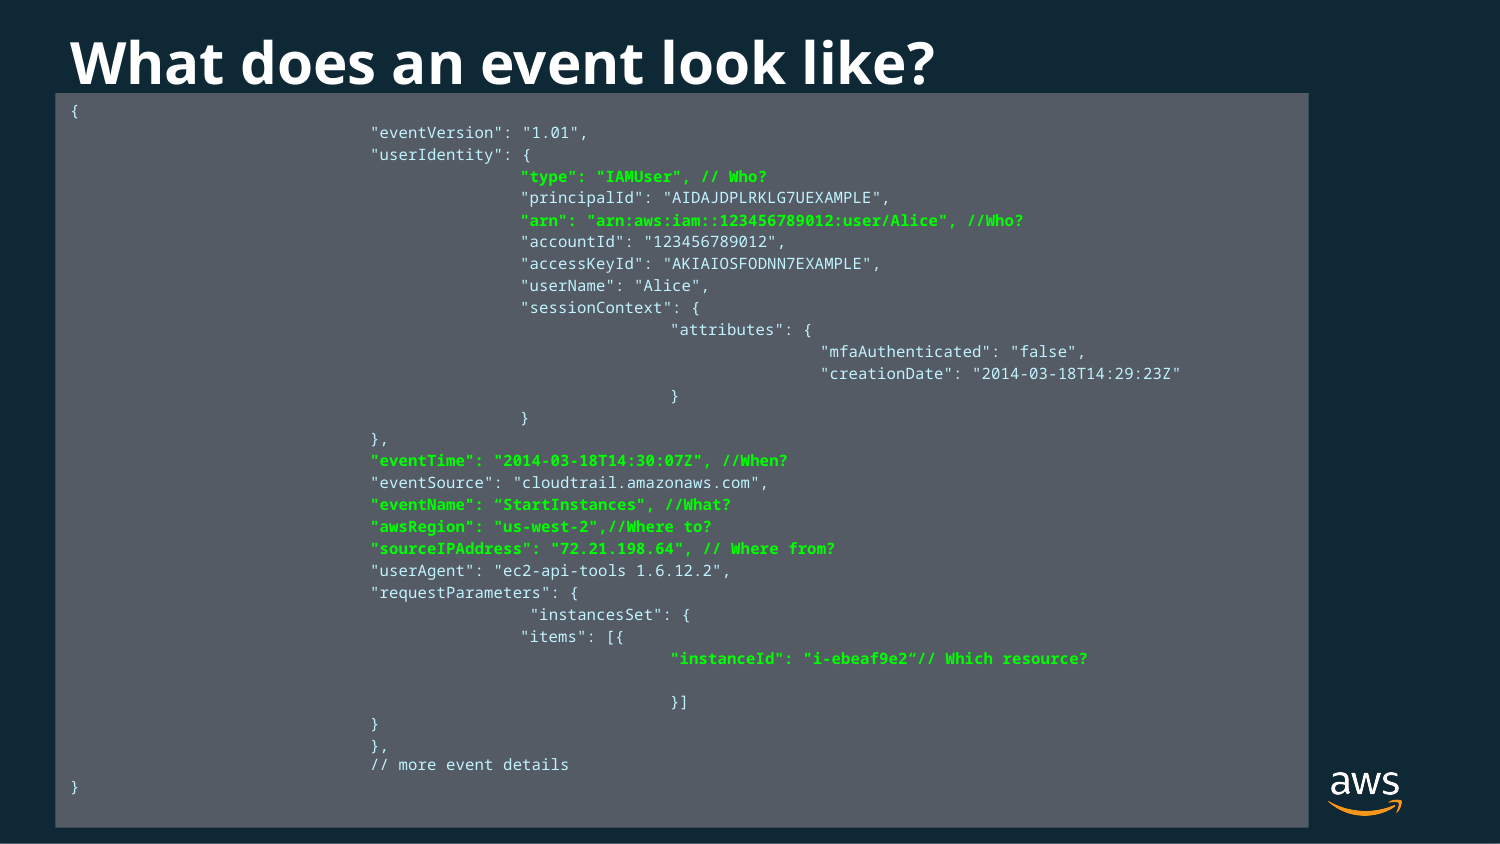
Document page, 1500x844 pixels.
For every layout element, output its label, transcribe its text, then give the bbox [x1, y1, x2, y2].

title What does an event look like? [55, 18, 1402, 109]
list { "eventVersion": "1.01", "userIdentity": { "type": "IAMUser", // Who? "principalId": "AIDAJDPLRKLG7UEXAMPLE", "arn": "arn:aws:iam::123456789012:user/Alice", //Who? "accountId": "123456789012", "accessKeyId": "AKIAIOSFODNN7EXAMPLE", "userName": "Alice", "sessionContext": { "attributes": { "mfaAuthenticated": "false", "creationDate": "2014-03-18T14:29:23Z" } } }, "eventTime": "2014-03-18T14:30:07Z", //When? "eventSource": "cloudtrail.amazonaws.com", "eventName": “StartInstances", //What? "awsRegion": "us-west-2",//Where to? "sourceIPAddress": "72.21.198.64", // Where from? "userAgent": "ec2-api-tools 1.6.12.2", "requestParameters": { "instancesSet": { "items": [{ "instanceId": "i-ebeaf9e2“// Which resource? }] } }, // more event details } [55, 93, 1309, 828]
picture [1328, 772, 1402, 816]
